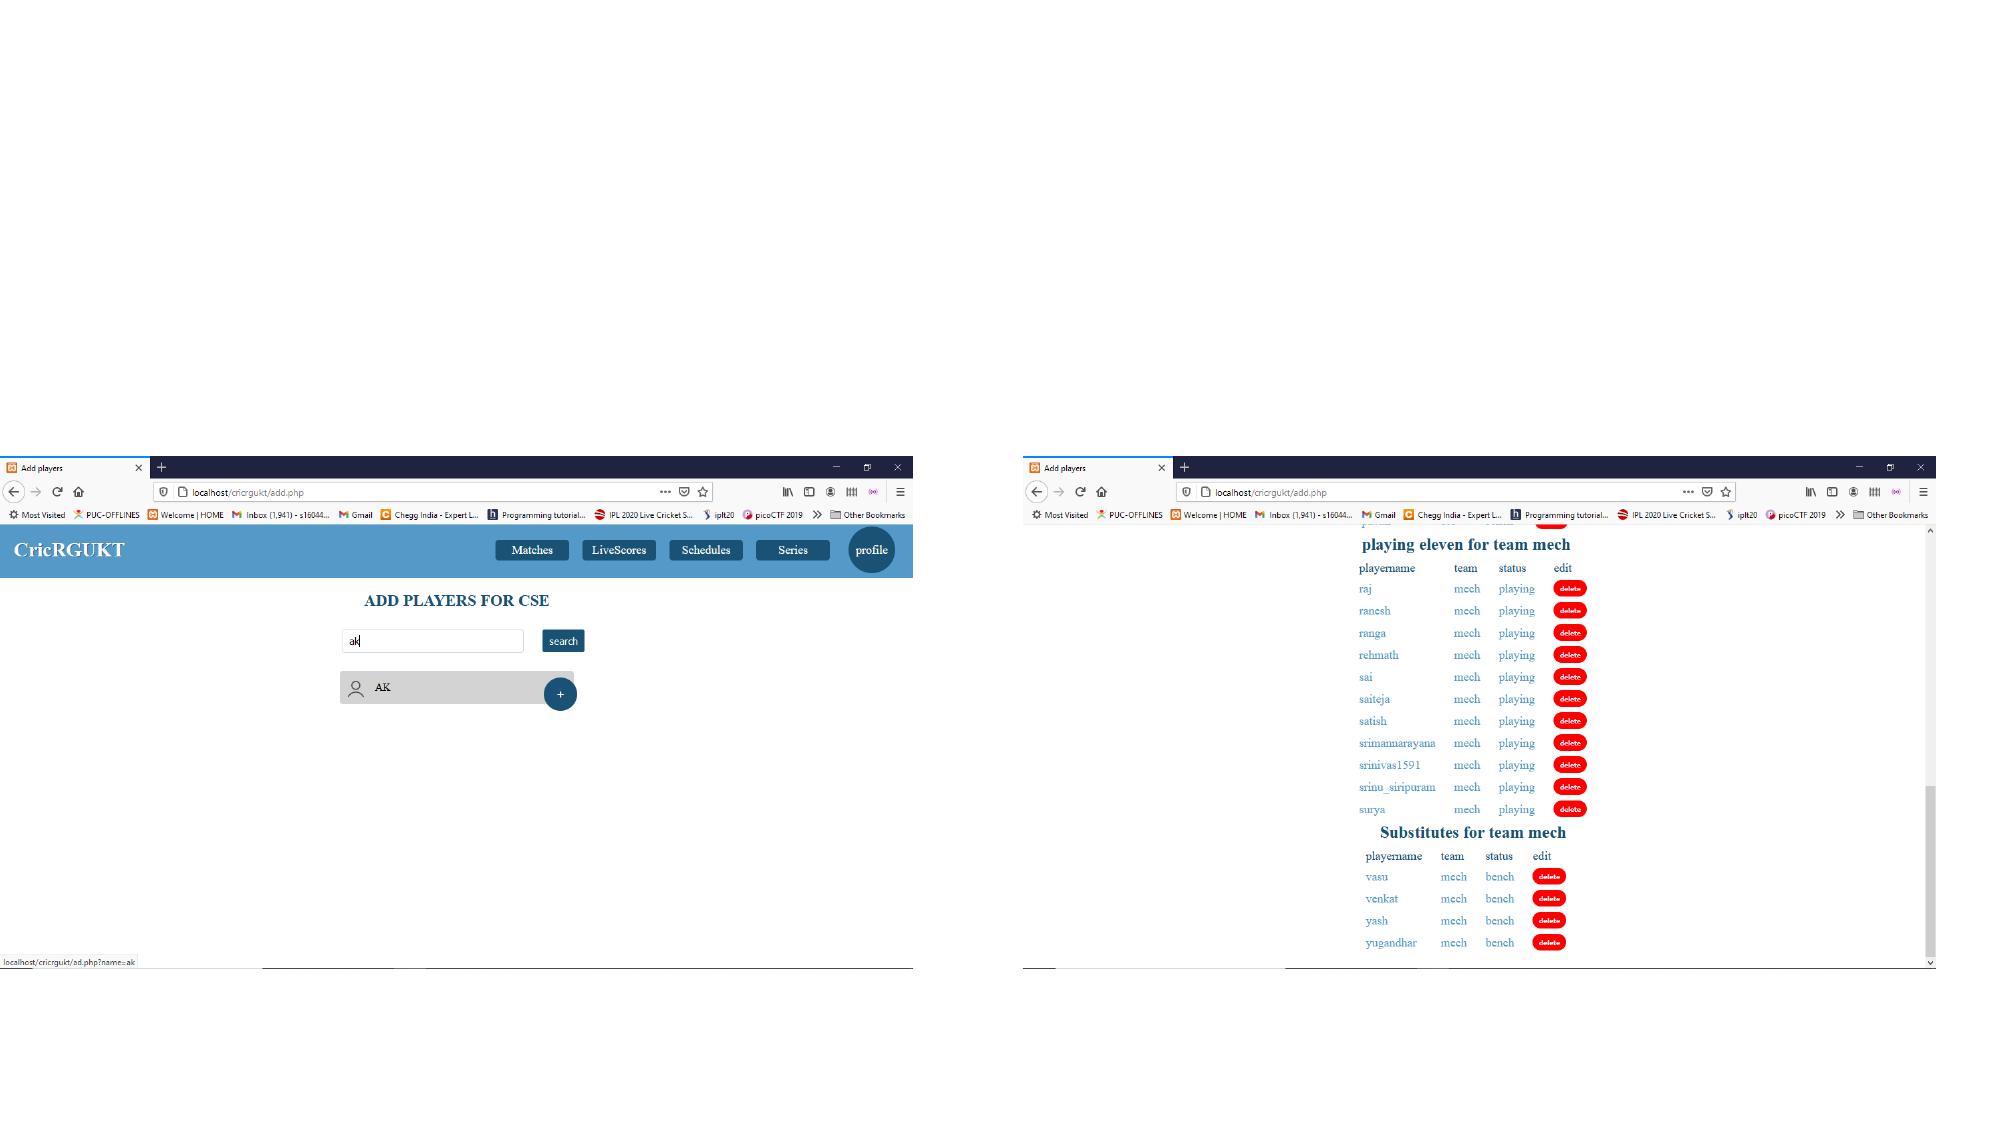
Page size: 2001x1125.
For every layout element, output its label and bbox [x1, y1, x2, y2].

list [0, 456, 913, 970]
picture [1023, 456, 1936, 970]
